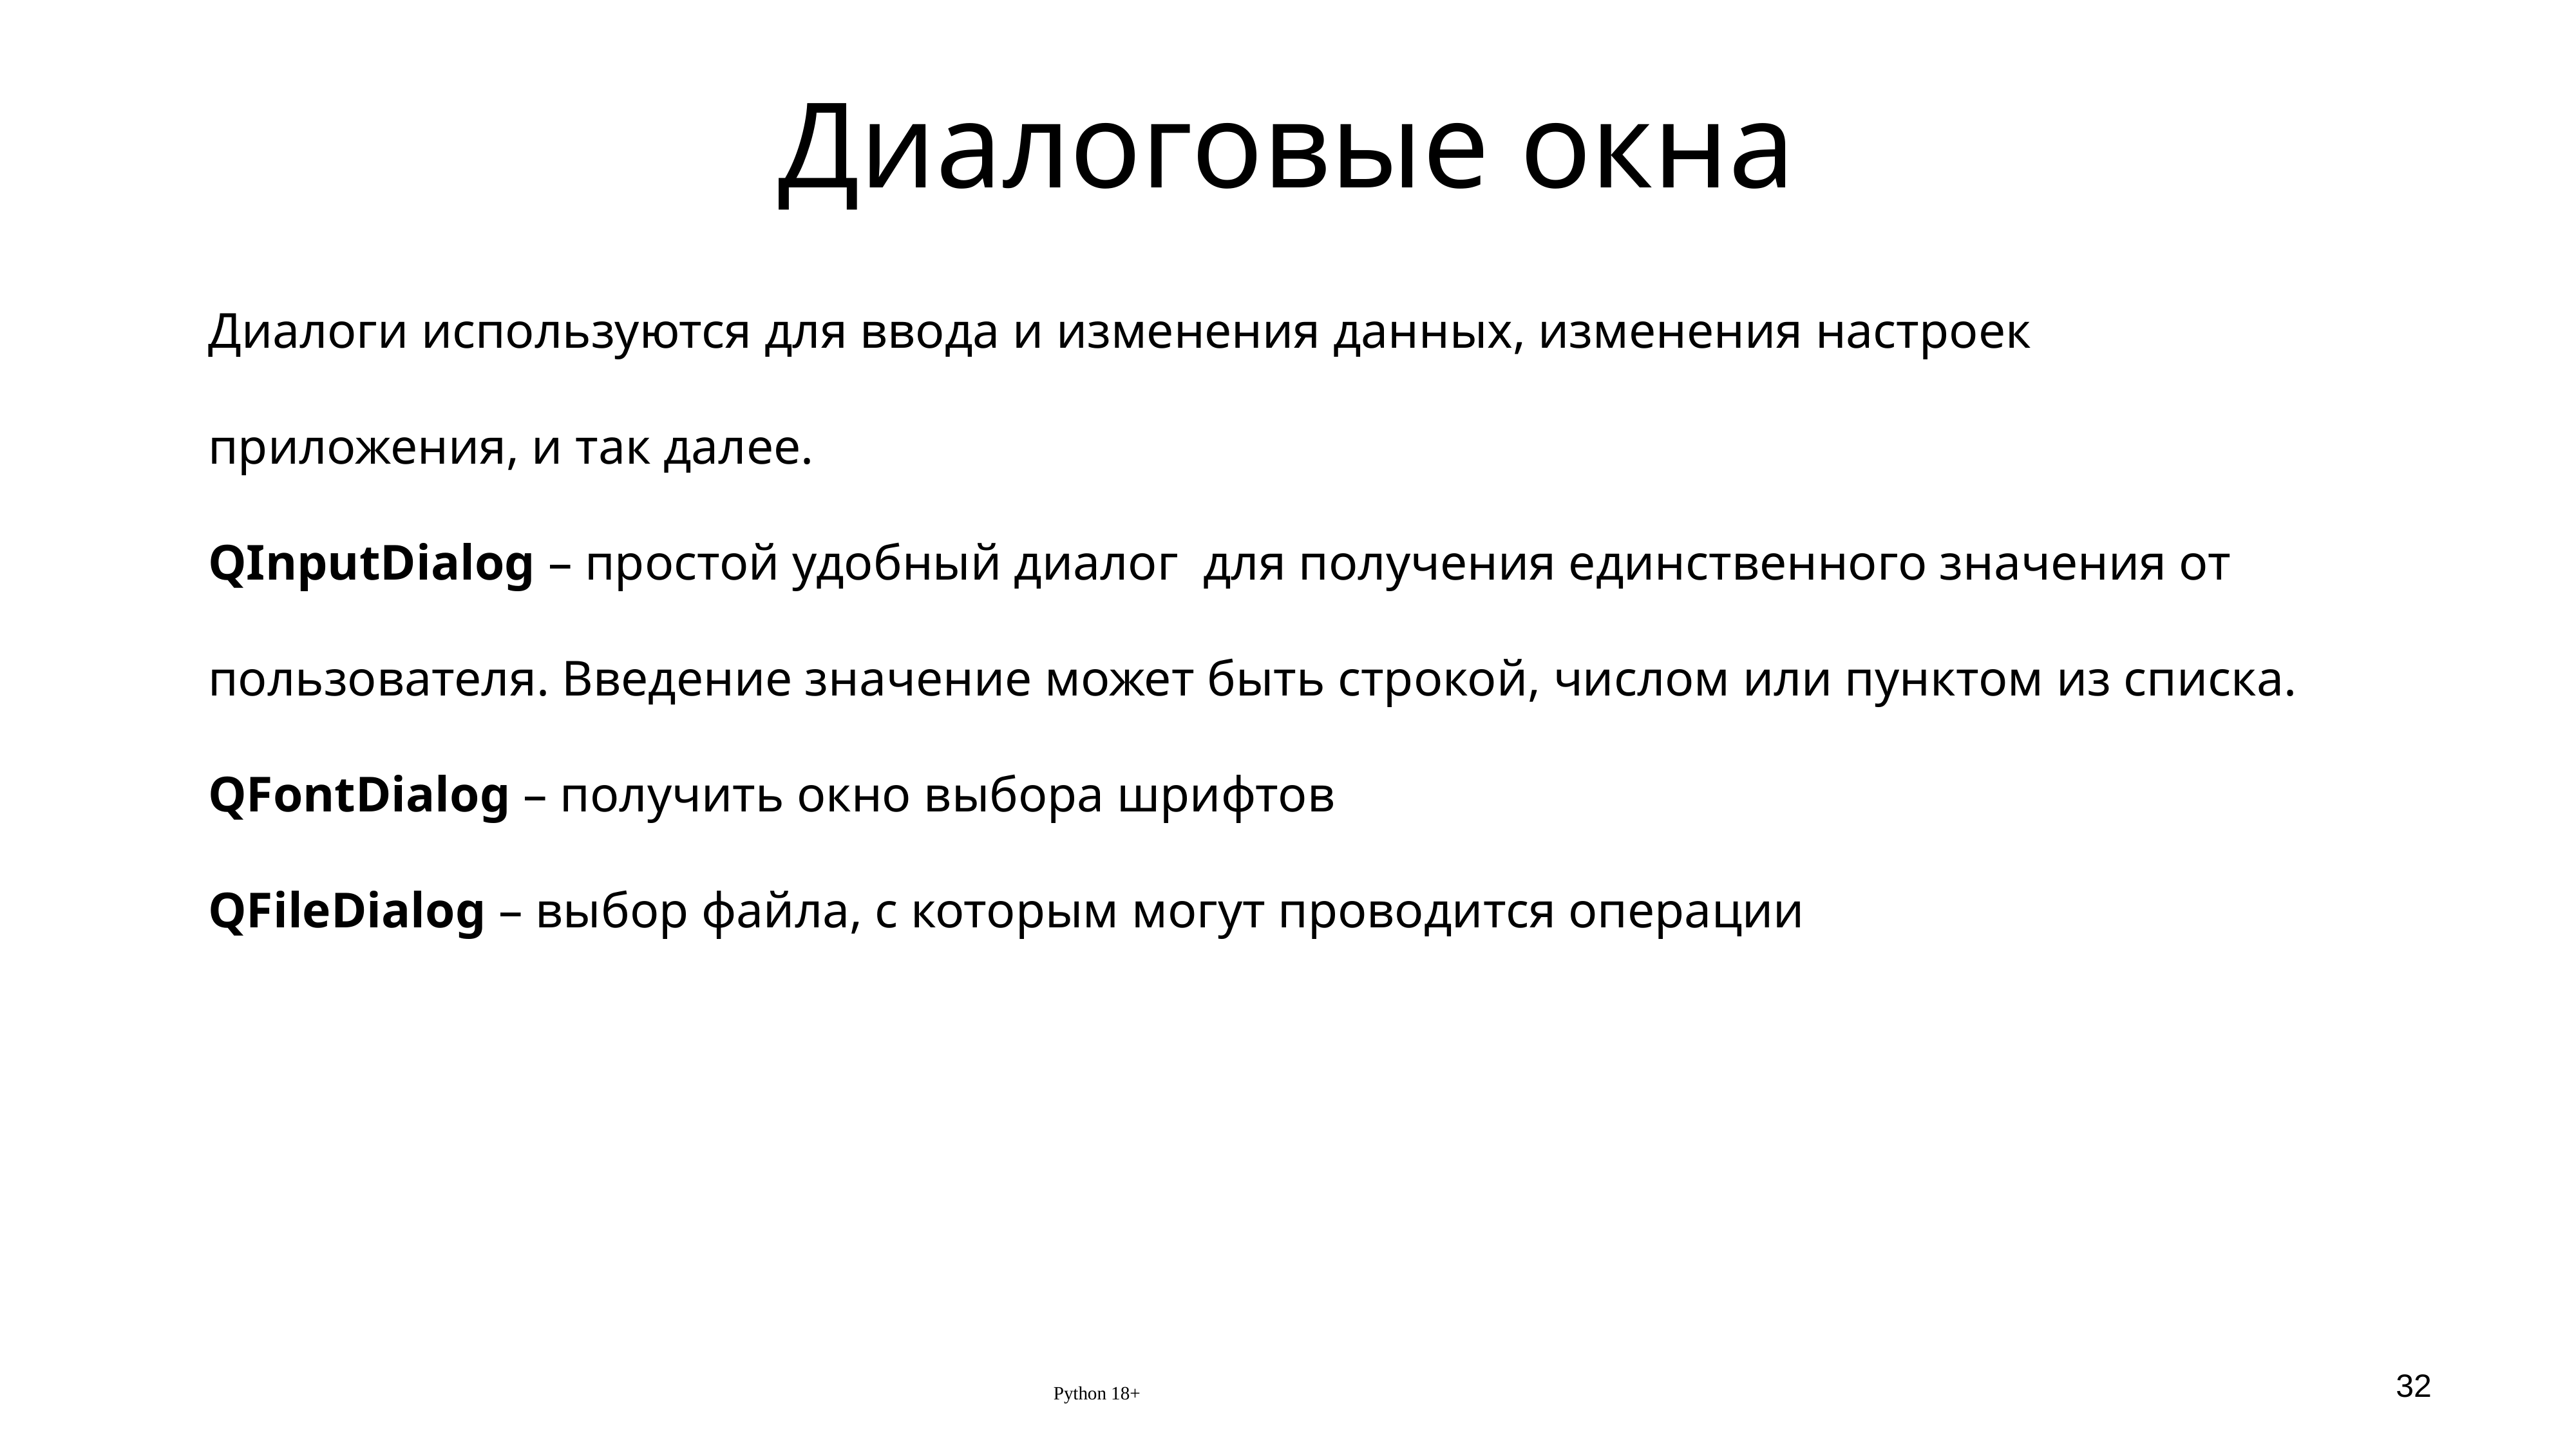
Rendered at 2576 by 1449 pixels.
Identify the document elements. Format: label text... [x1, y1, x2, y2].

footer Python 18+ [142, 1356, 2052, 1404]
title Диалоговые окна [142, 47, 2432, 280]
text_box Диалоги используются для ввода и изменения данных, изменения настроек приложения, и так далее. QInputDialog – простой удобный диалог для получения единственного значения от пользователя. Введение значение может быть строкой, числом или пунктом из списка. QFontDialog – получить окно выбора шрифтов QFileDialog – выбор файла, с которым могут проводится операции [198, 237, 2327, 942]
slide_number 32 [2240, 1356, 2432, 1404]
